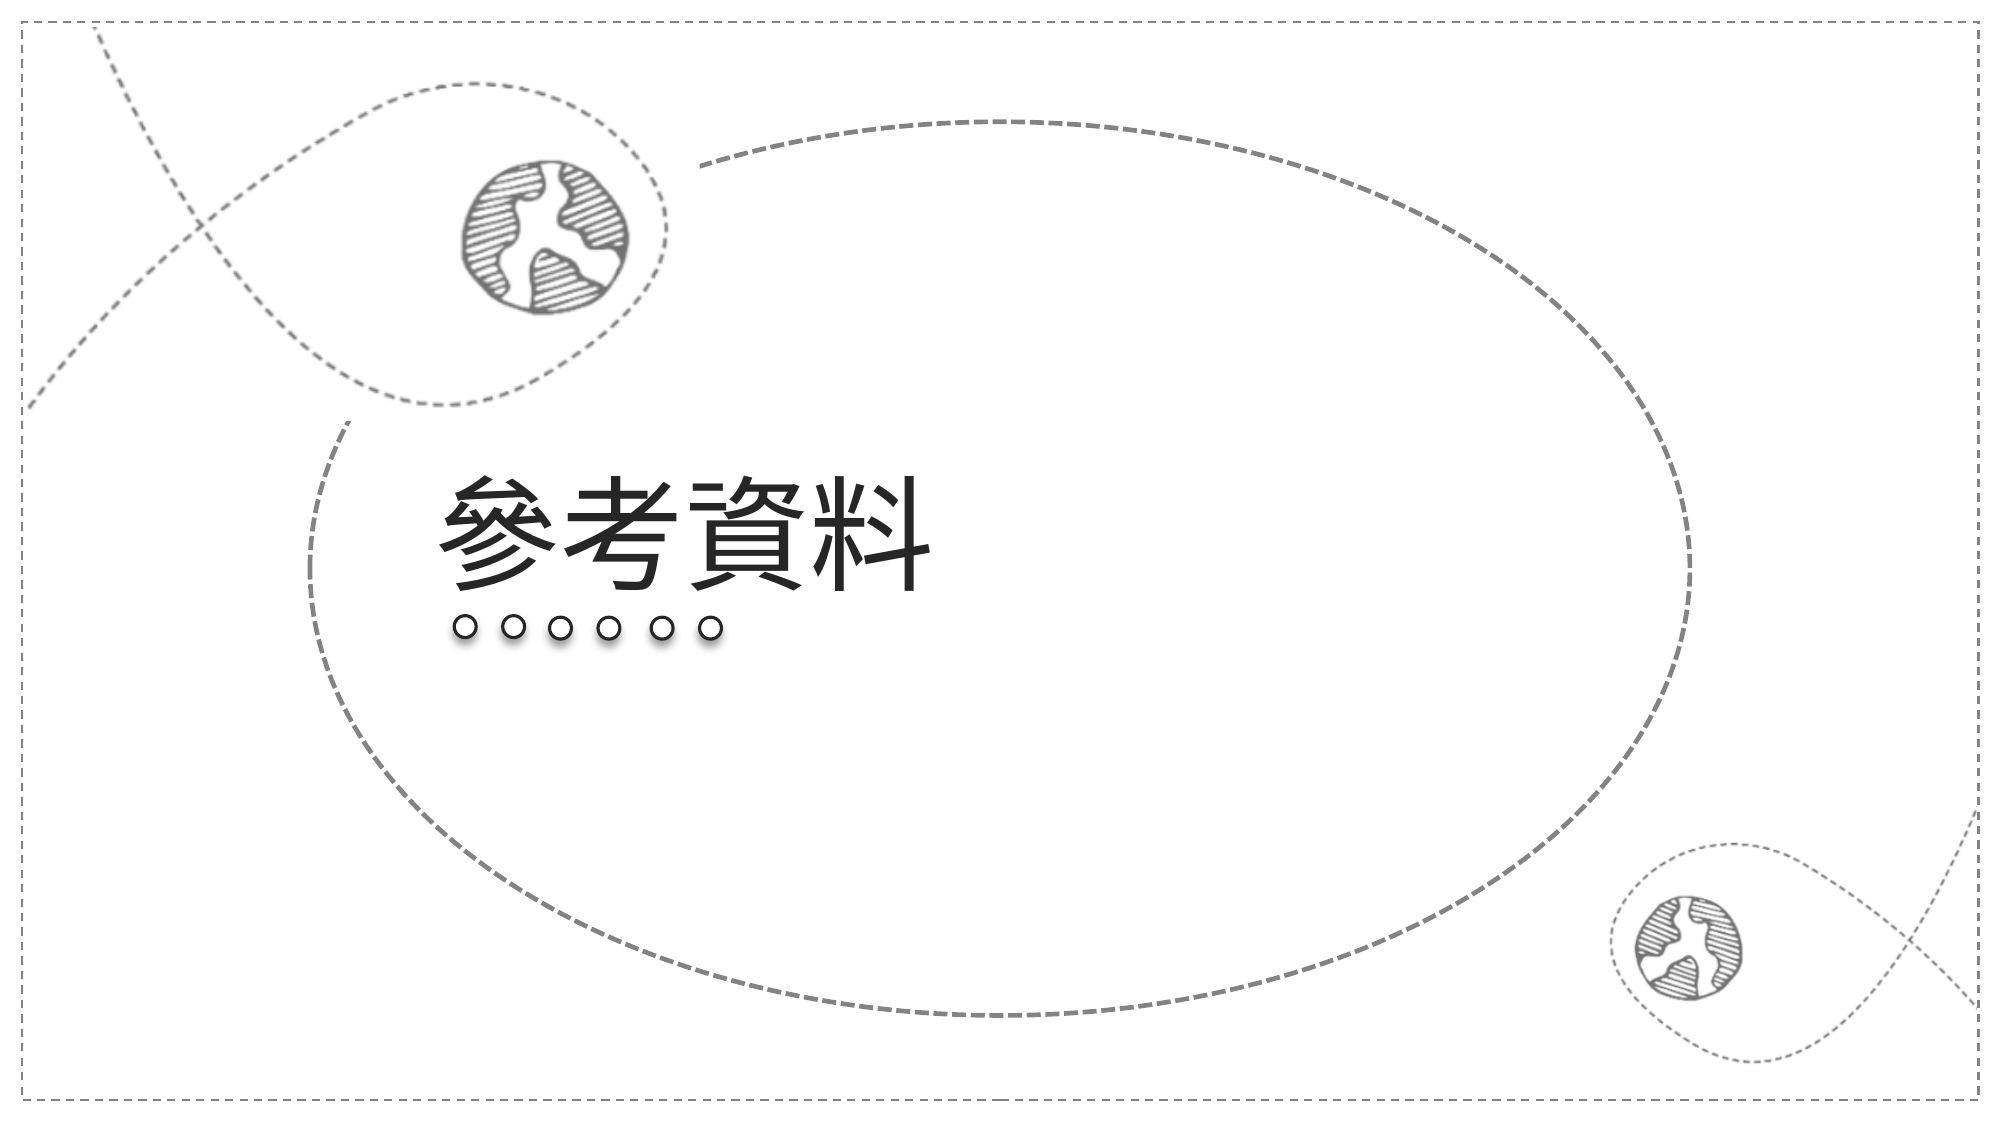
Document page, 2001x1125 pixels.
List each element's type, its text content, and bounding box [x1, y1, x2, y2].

text_box [365, 561, 507, 988]
text_box [308, 561, 365, 746]
text_box [453, 615, 477, 639]
text_box [502, 617, 507, 636]
text_box [1528, 279, 1691, 857]
picture [26, 0, 1977, 1125]
text_box 參考資料 [419, 561, 507, 614]
